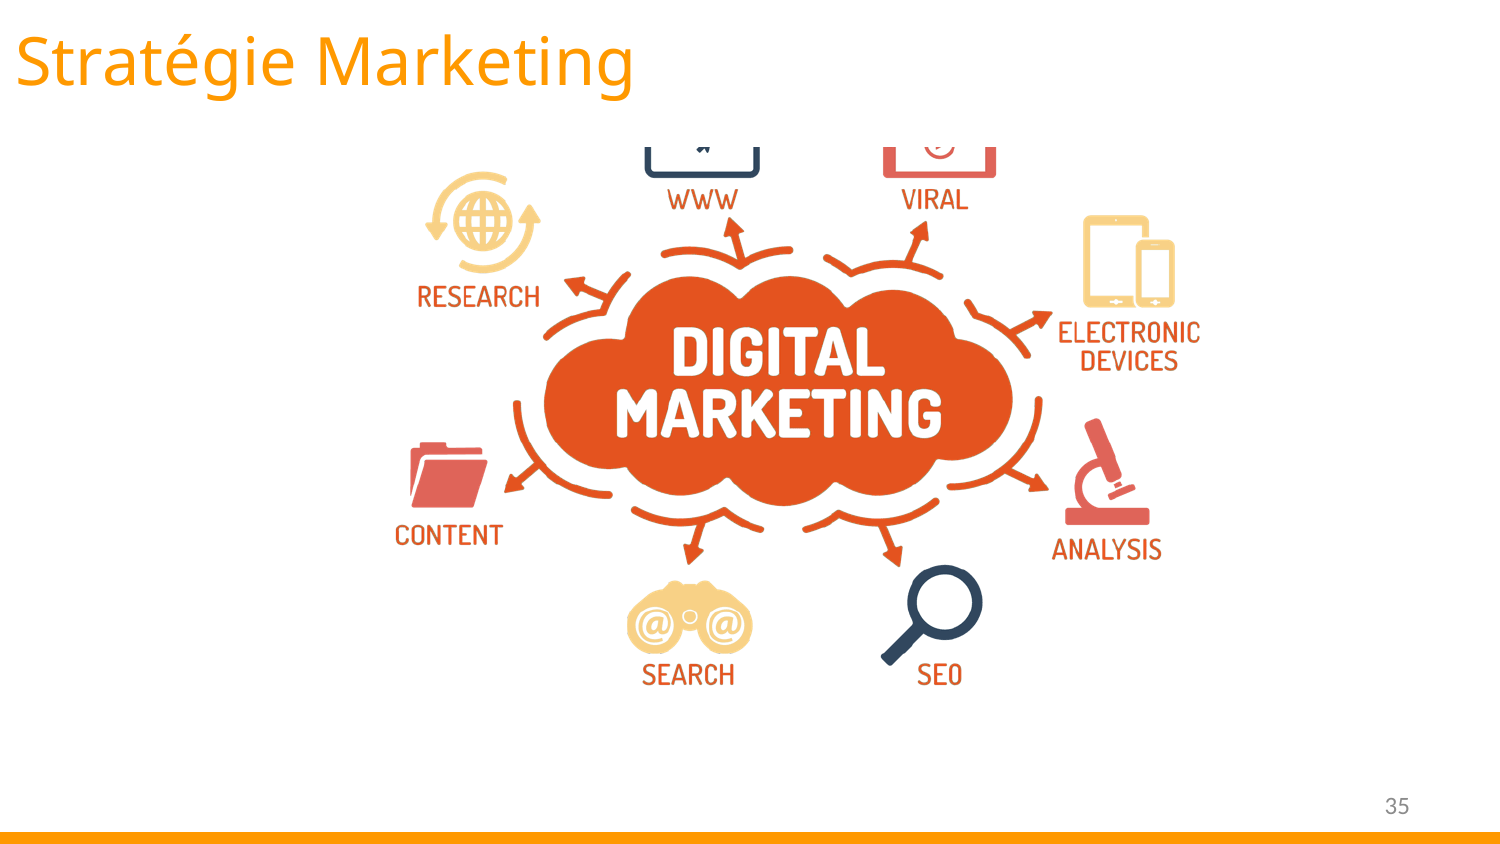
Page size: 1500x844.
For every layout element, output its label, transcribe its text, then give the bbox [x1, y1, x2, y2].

slide_number 35 [1074, 782, 1425, 827]
text_box Stratégie Marketing [0, 11, 1500, 118]
text_box [0, 830, 1500, 844]
picture [262, 147, 1238, 697]
